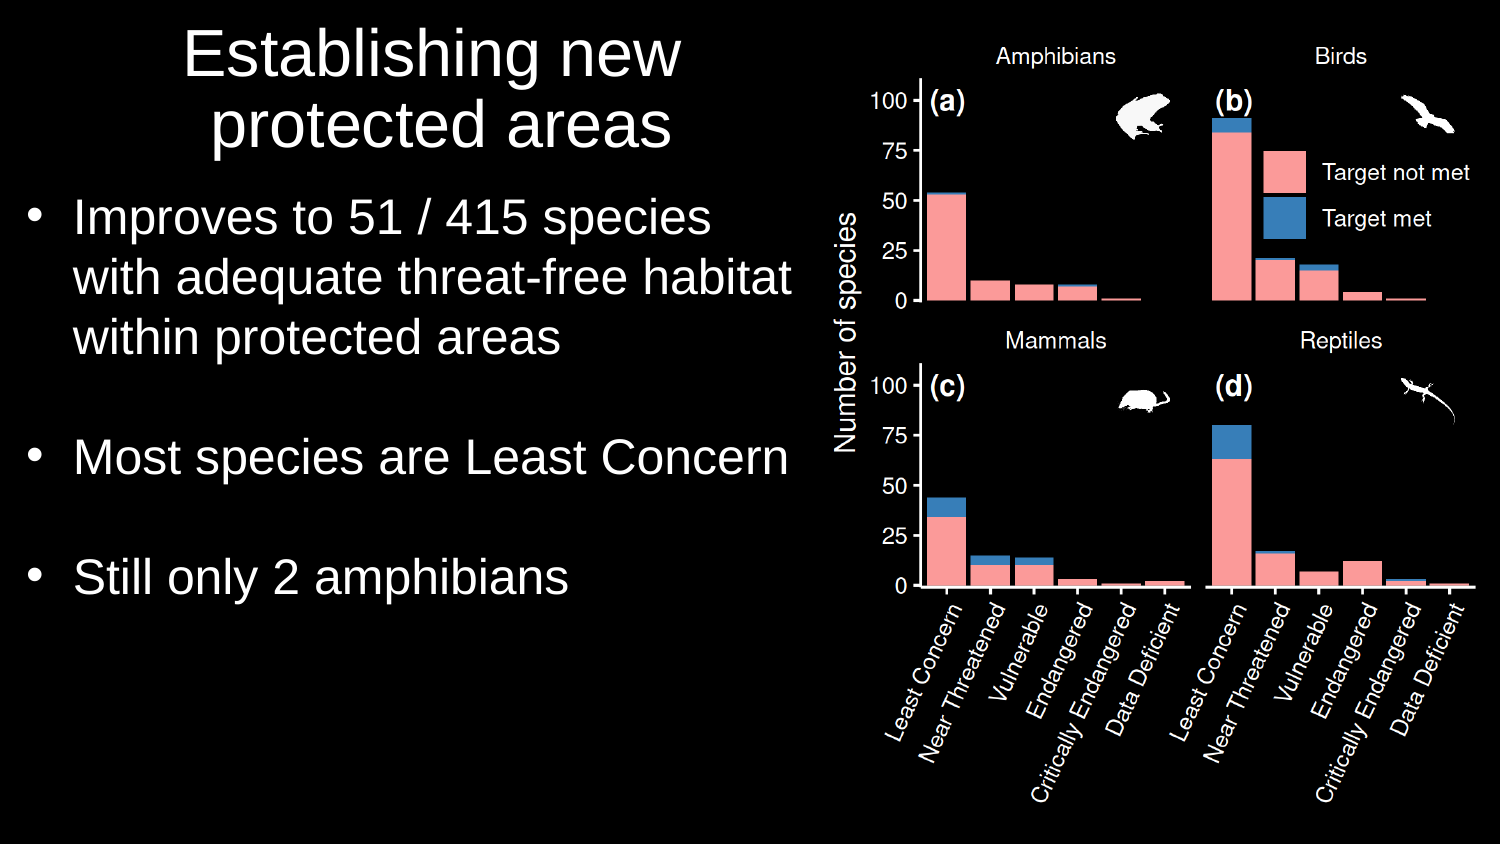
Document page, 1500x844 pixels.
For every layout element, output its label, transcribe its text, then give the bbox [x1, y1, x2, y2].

title Establishing new protected areas [0, 17, 817, 163]
picture [818, 17, 1491, 823]
text_box Improves to 51 / 415 species with adequate threat-free habitat within protected areas Most species are Least Concern Still only 2 amphibians [11, 177, 813, 717]
